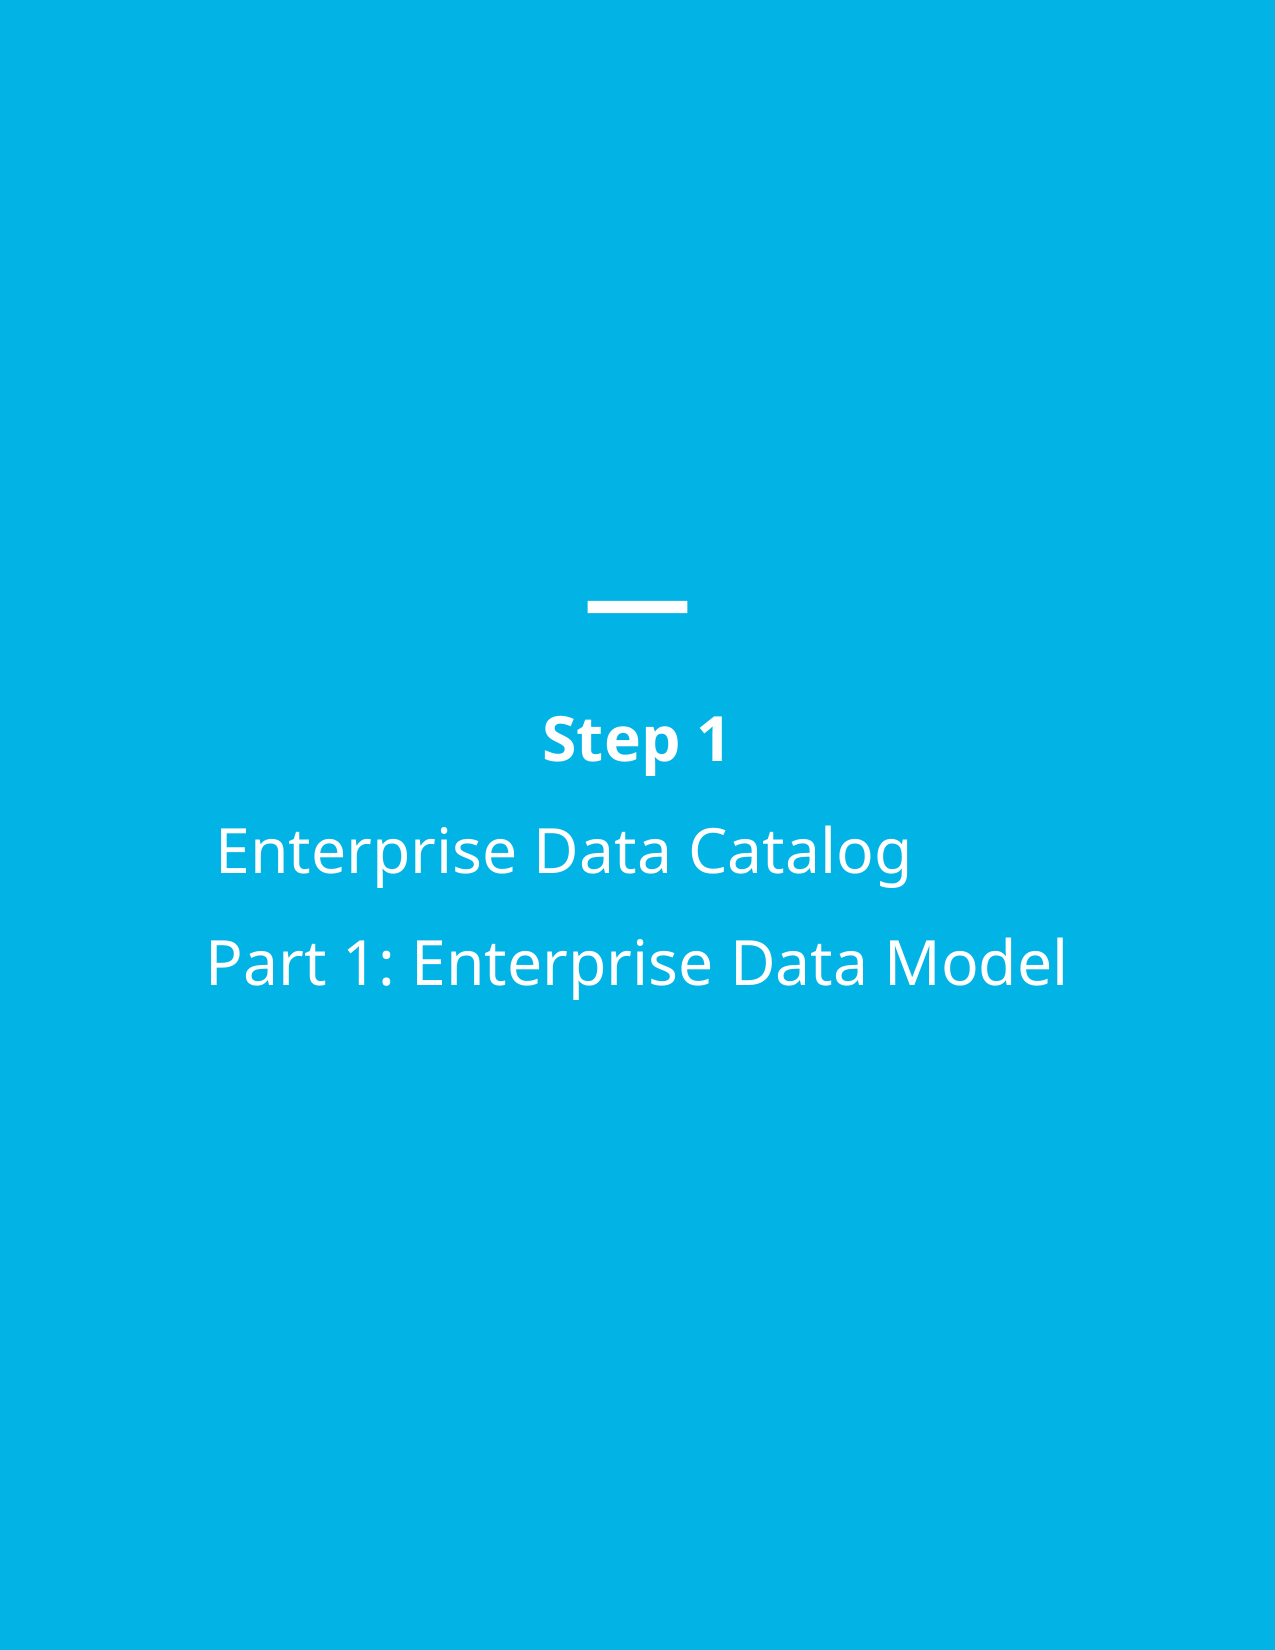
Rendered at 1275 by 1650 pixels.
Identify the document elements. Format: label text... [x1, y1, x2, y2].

text_box [587, 600, 688, 614]
text_box Step 1 Enterprise Data Catalog Part 1: Enterprise Data Model [149, 656, 1126, 1061]
